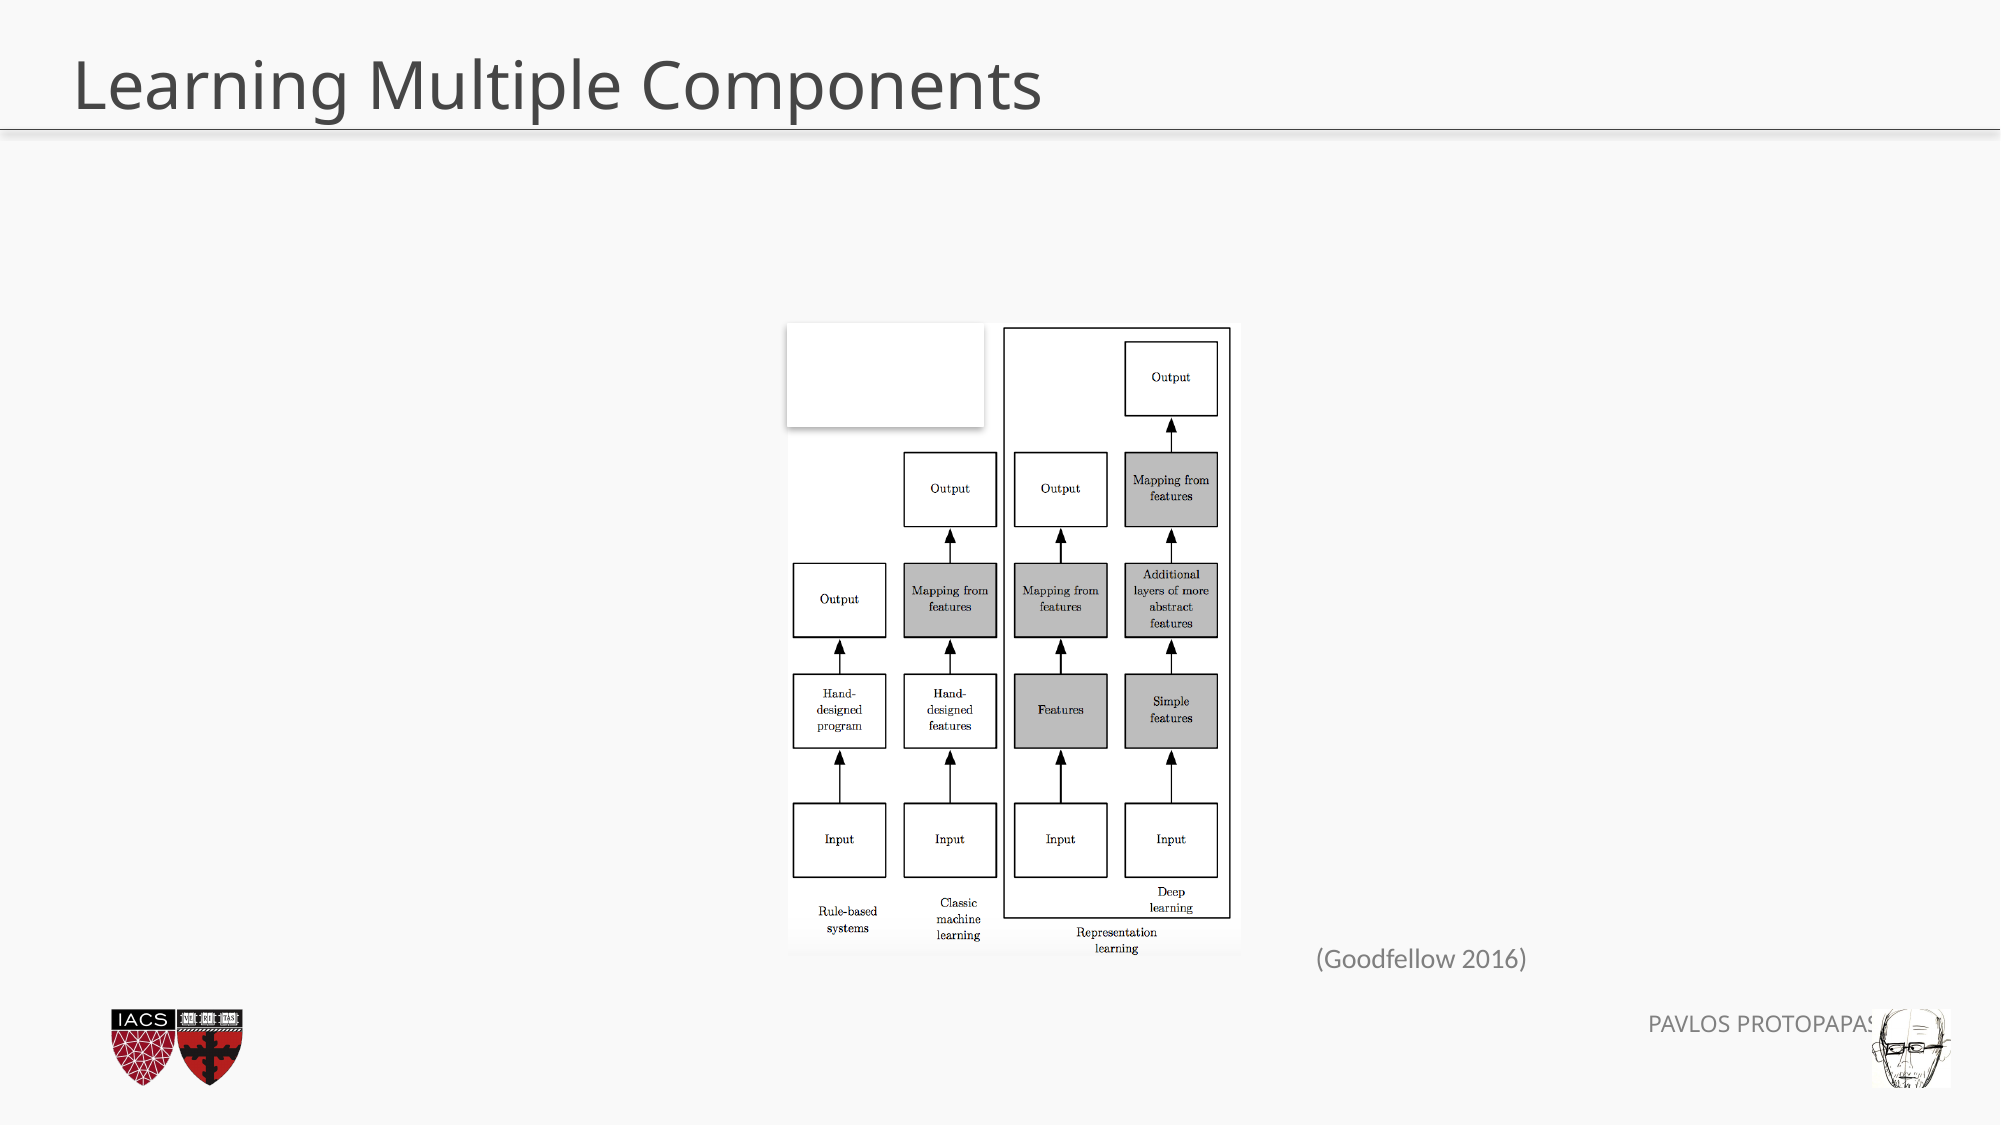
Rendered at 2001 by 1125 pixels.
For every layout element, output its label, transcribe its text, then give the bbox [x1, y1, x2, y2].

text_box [787, 323, 1545, 983]
title Learning Multiple Components [57, 35, 1943, 162]
picture [1872, 1009, 1951, 1088]
picture [109, 1009, 243, 1086]
